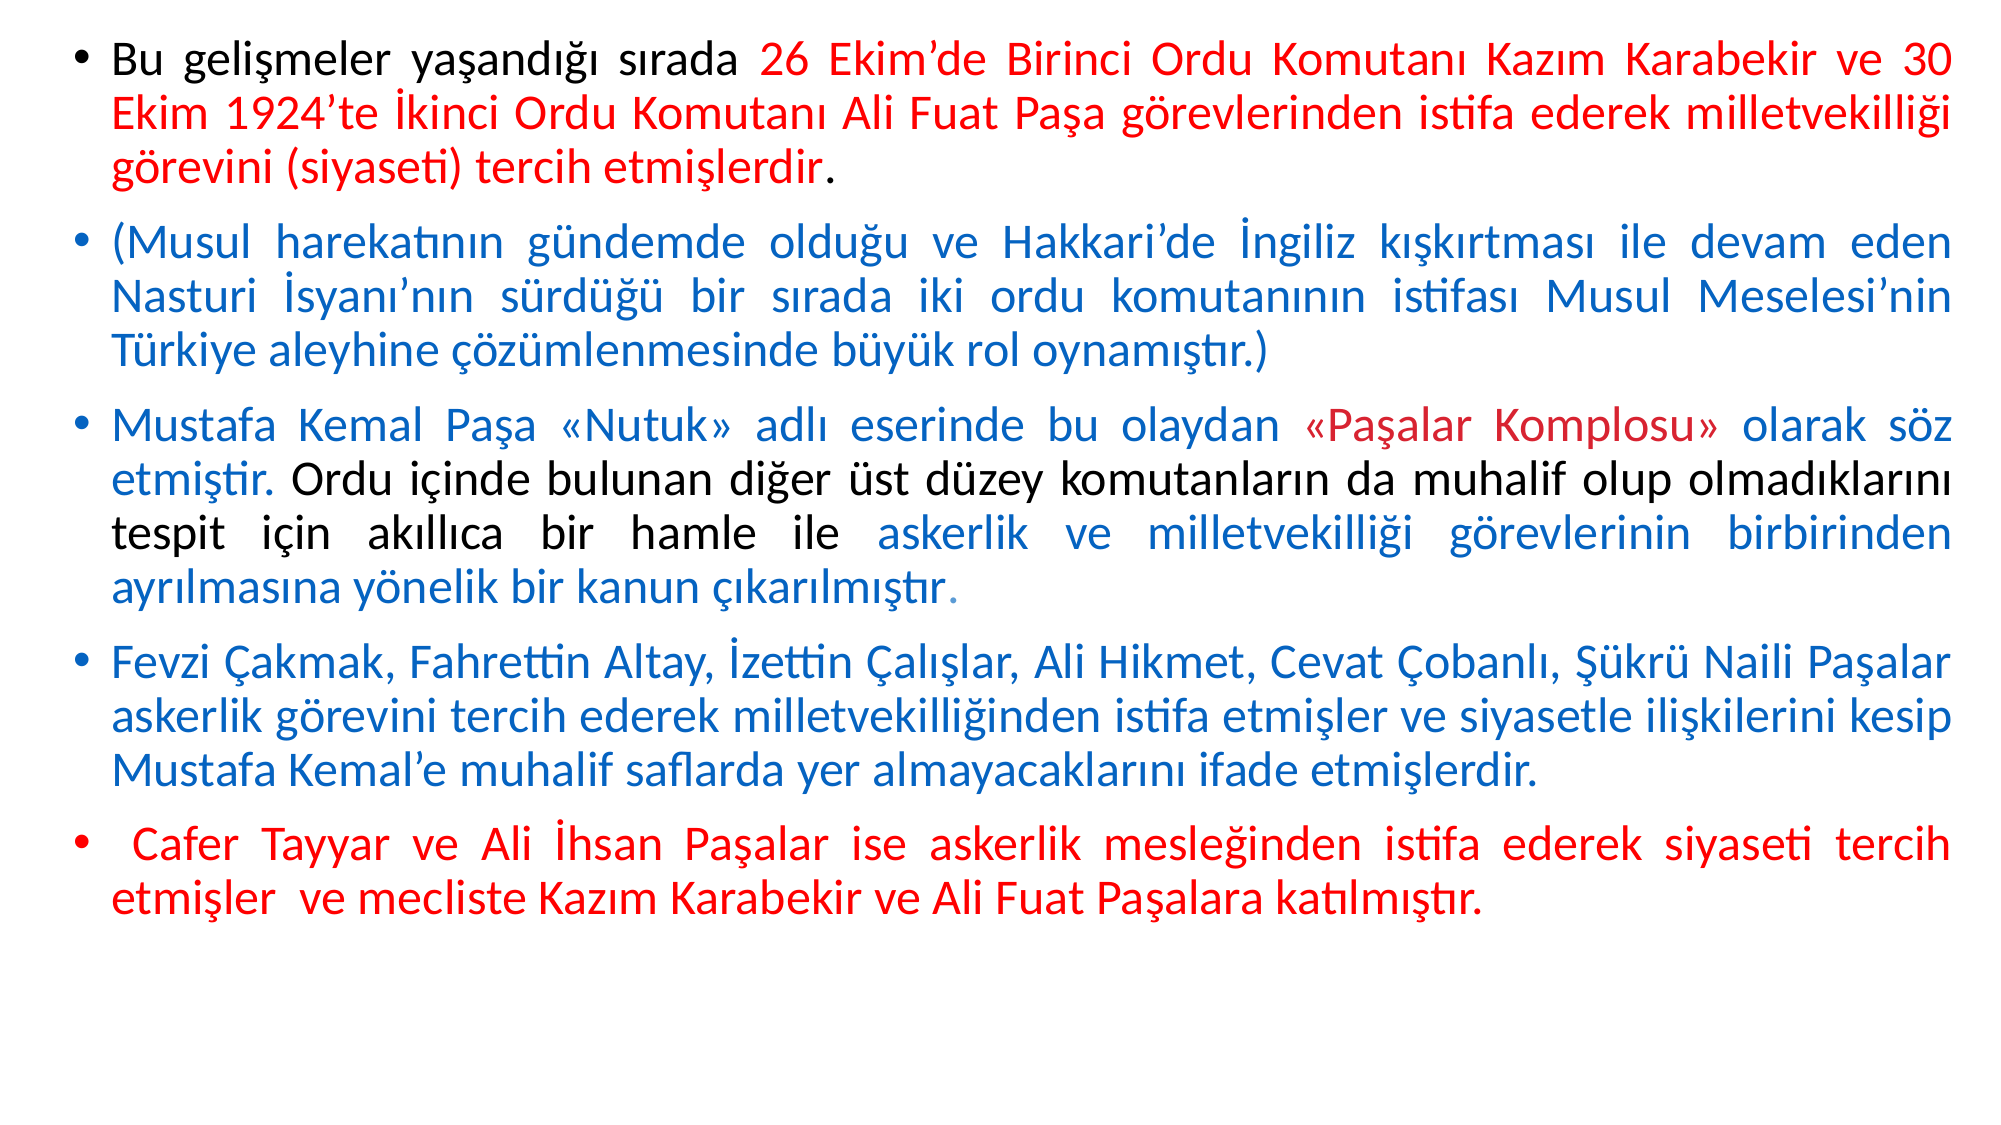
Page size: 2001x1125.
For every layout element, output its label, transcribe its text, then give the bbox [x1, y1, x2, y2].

text_box Bu gelişmeler yaşandığı sırada 26 Ekim’de Birinci Ordu Komutanı Kazım Karabekir ve 30 Ekim 1924’te İkinci Ordu Komutanı Ali Fuat Paşa görevlerinden istifa ederek milletvekilliği görevini (siyaseti) tercih etmişlerdir. (Musul harekatının gündemde olduğu ve Hakkari’de İngiliz kışkırtması ile devam eden Nasturi İsyanı’nın sürdüğü bir sırada iki ordu komutanının istifası Musul Meselesi’nin Türkiye aleyhine çözümlenmesinde büyük rol oynamıştır.) Mustafa Kemal Paşa «Nutuk» adlı eserinde bu olaydan «Paşalar Komplosu» olarak söz etmiştir. Ordu içinde bulunan diğer üst düzey komutanların da muhalif olup olmadıklarını tespit için akıllıca bir hamle ile askerlik ve milletvekilliği görevlerinin birbirinden ayrılmasına yönelik bir kanun çıkarılmıştır. Fevzi Çakmak, Fahrettin Altay, İzettin Çalışlar, Ali Hikmet, Cevat Çobanlı, Şükrü Naili Paşalar askerlik görevini tercih ederek milletvekilliğinden istifa etmişler ve siyasetle ilişkilerini kesip Mustafa Kemal’e muhalif saflarda yer almayacaklarını ifade etmişlerdir. Cafer Tayyar ve Ali İhsan Paşalar ise askerlik mesleğinden istifa ederek siyaseti tercih etmişler ve mecliste Kazım Karabekir ve Ali Fuat Paşalara katılmıştır. [58, 25, 1969, 1037]
